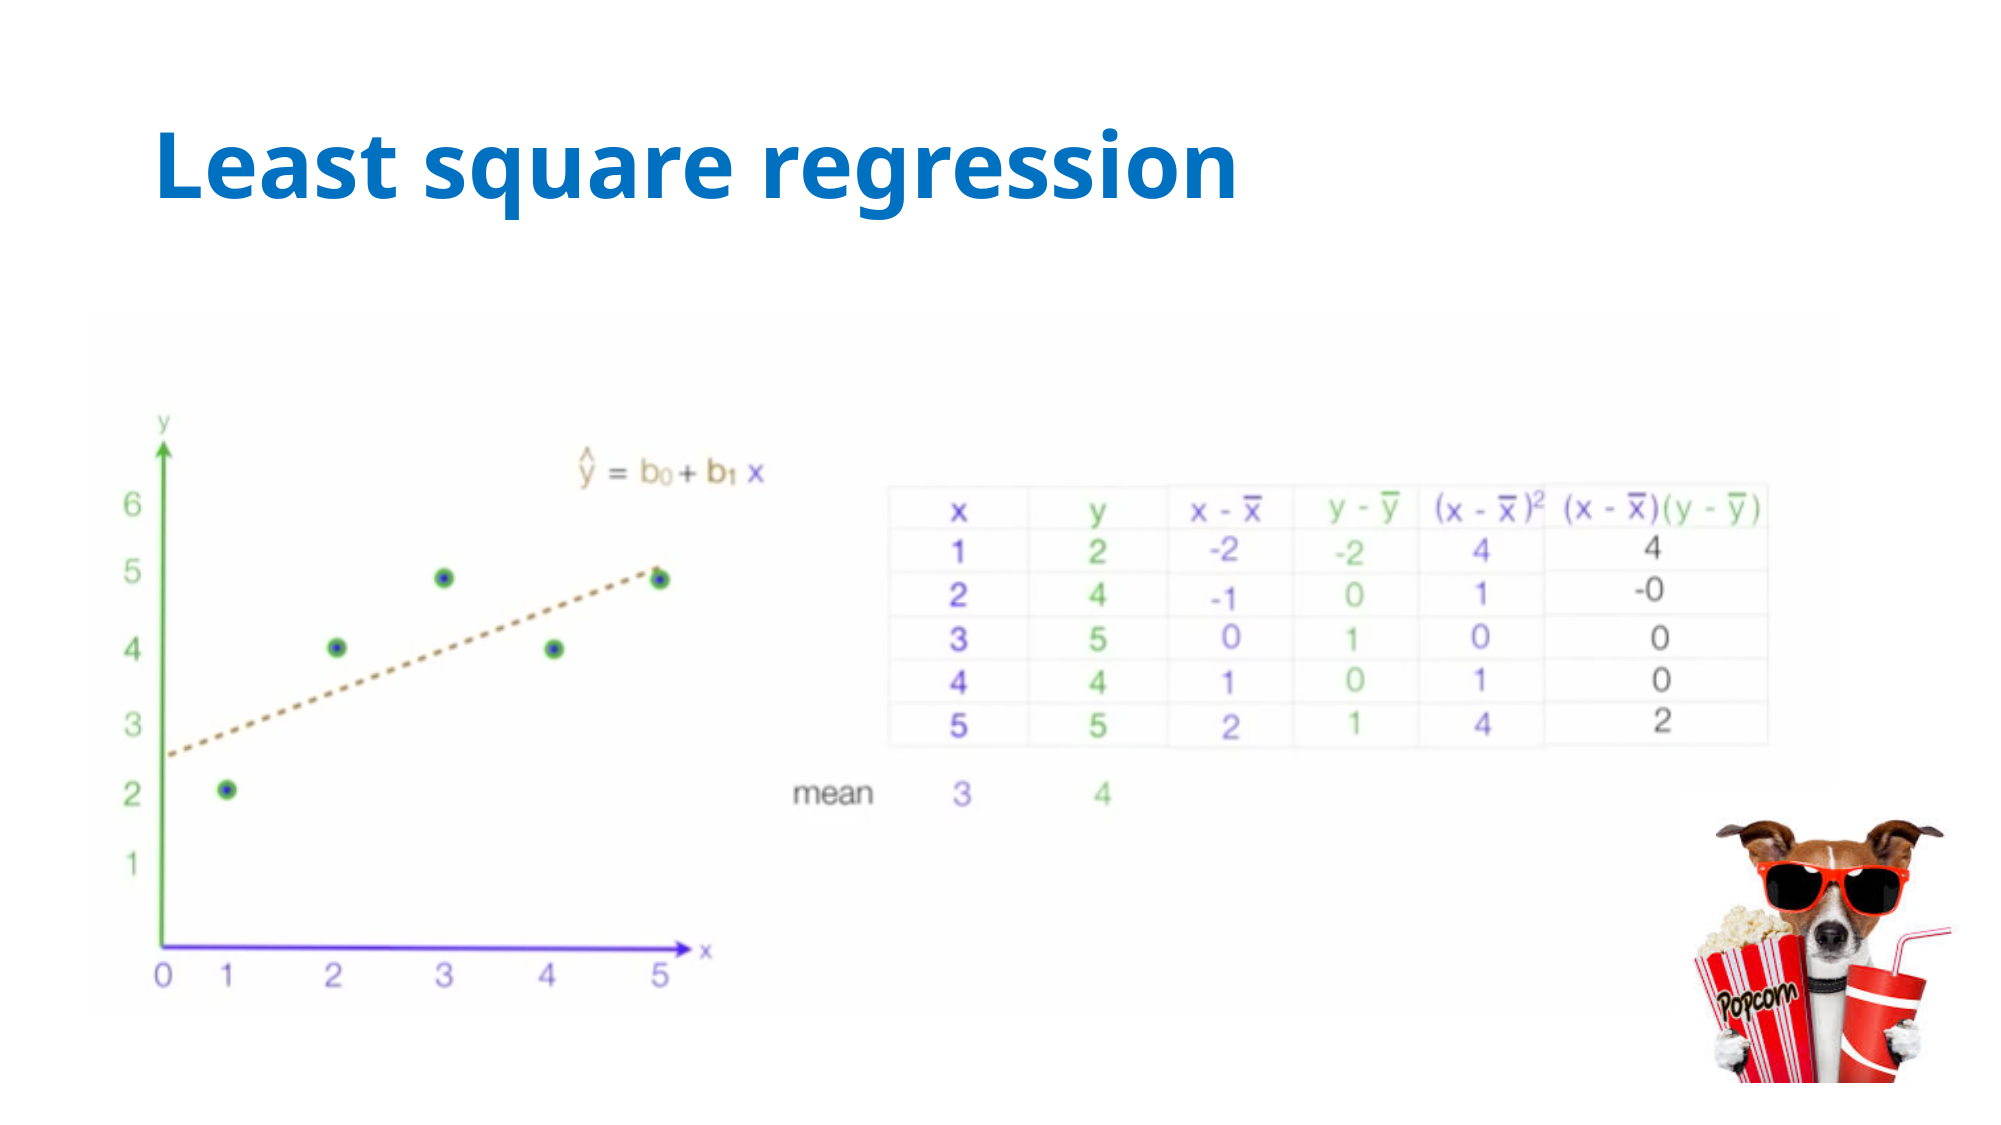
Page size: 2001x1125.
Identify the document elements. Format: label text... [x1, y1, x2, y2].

picture [87, 313, 1971, 1083]
title Least square regression [137, 59, 1863, 278]
